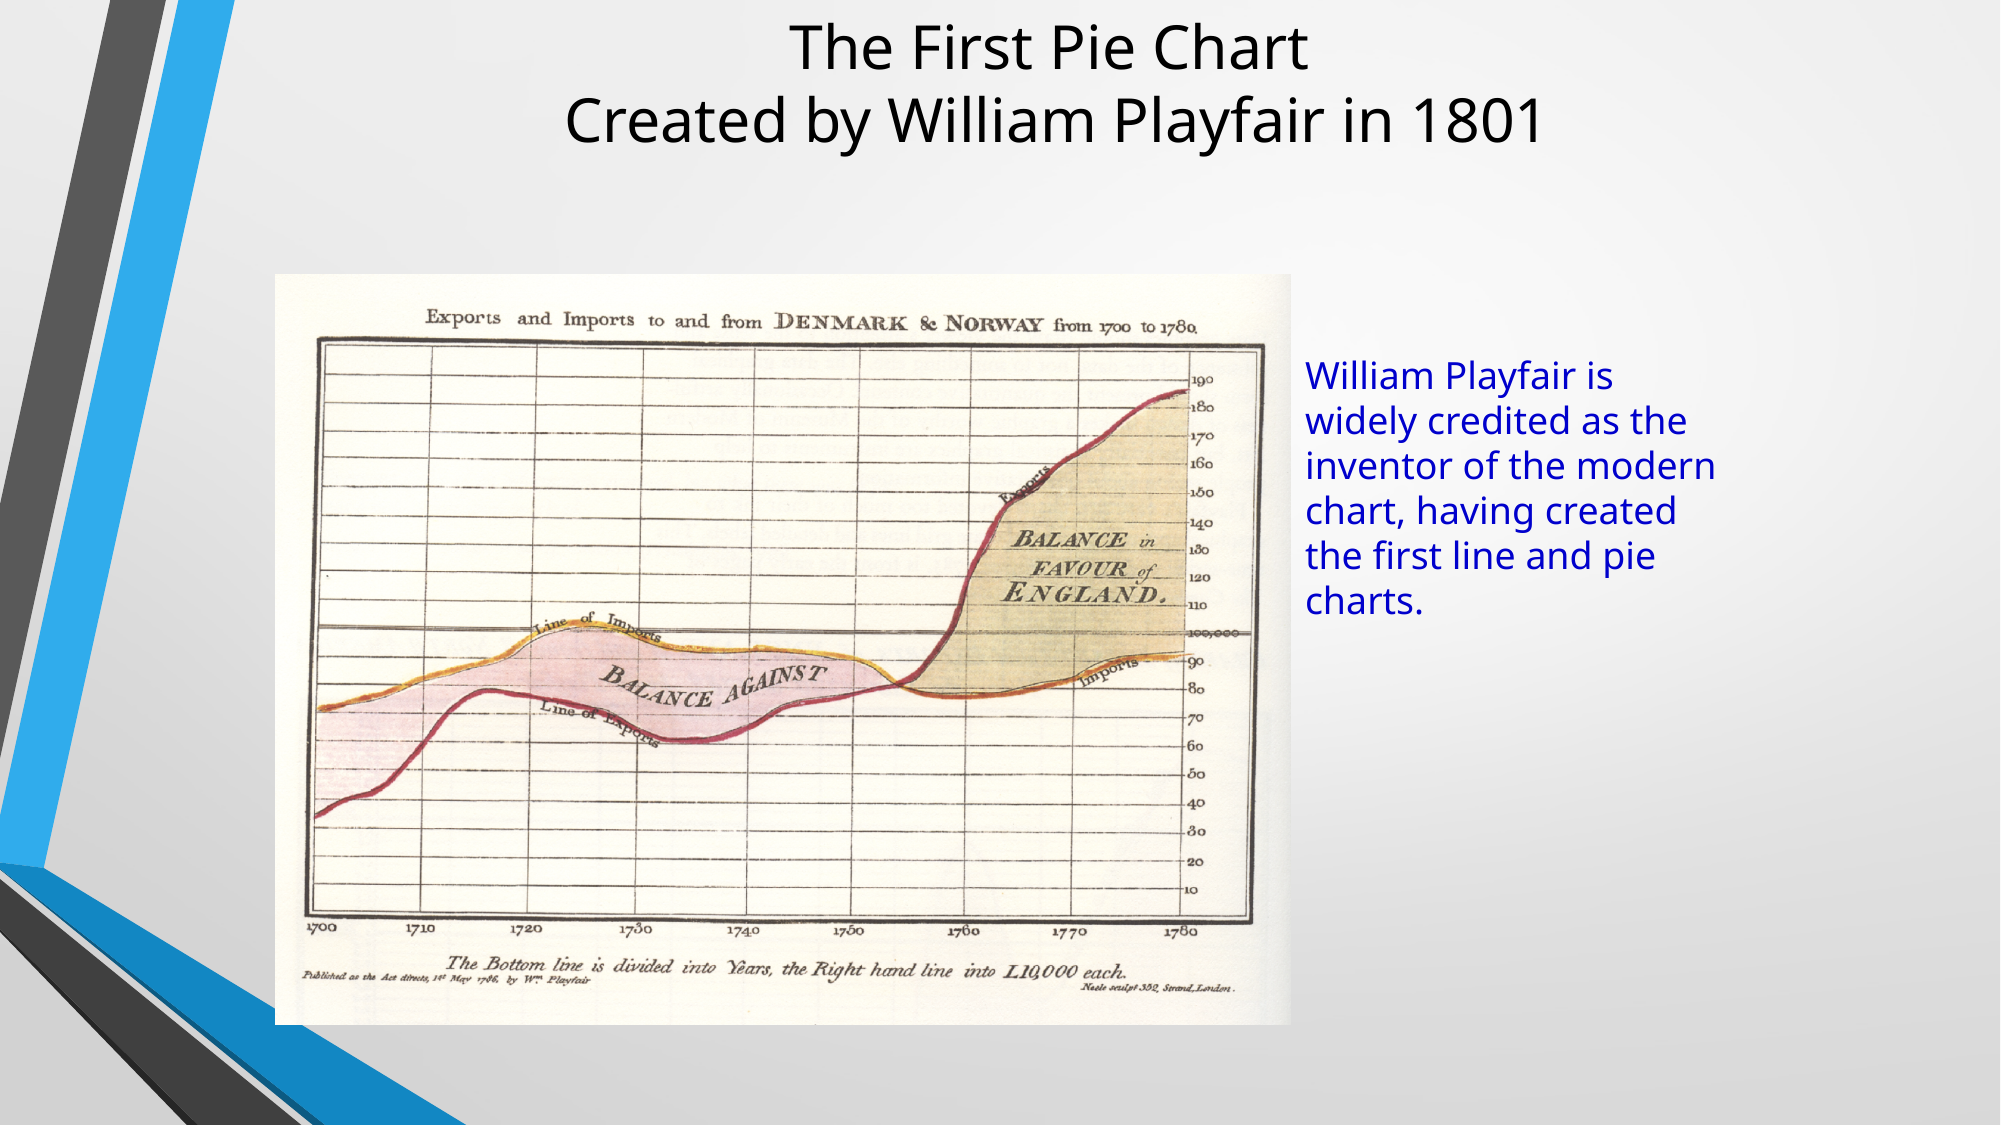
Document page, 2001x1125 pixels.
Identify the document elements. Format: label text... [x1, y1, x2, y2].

picture [274, 274, 1291, 1026]
text_box William Playfair is widely credited as the inventor of the modern chart, having created the first line and pie charts. [1291, 344, 1738, 630]
title The First Pie Chart Created by William Playfair in 1801 [214, 0, 1900, 163]
